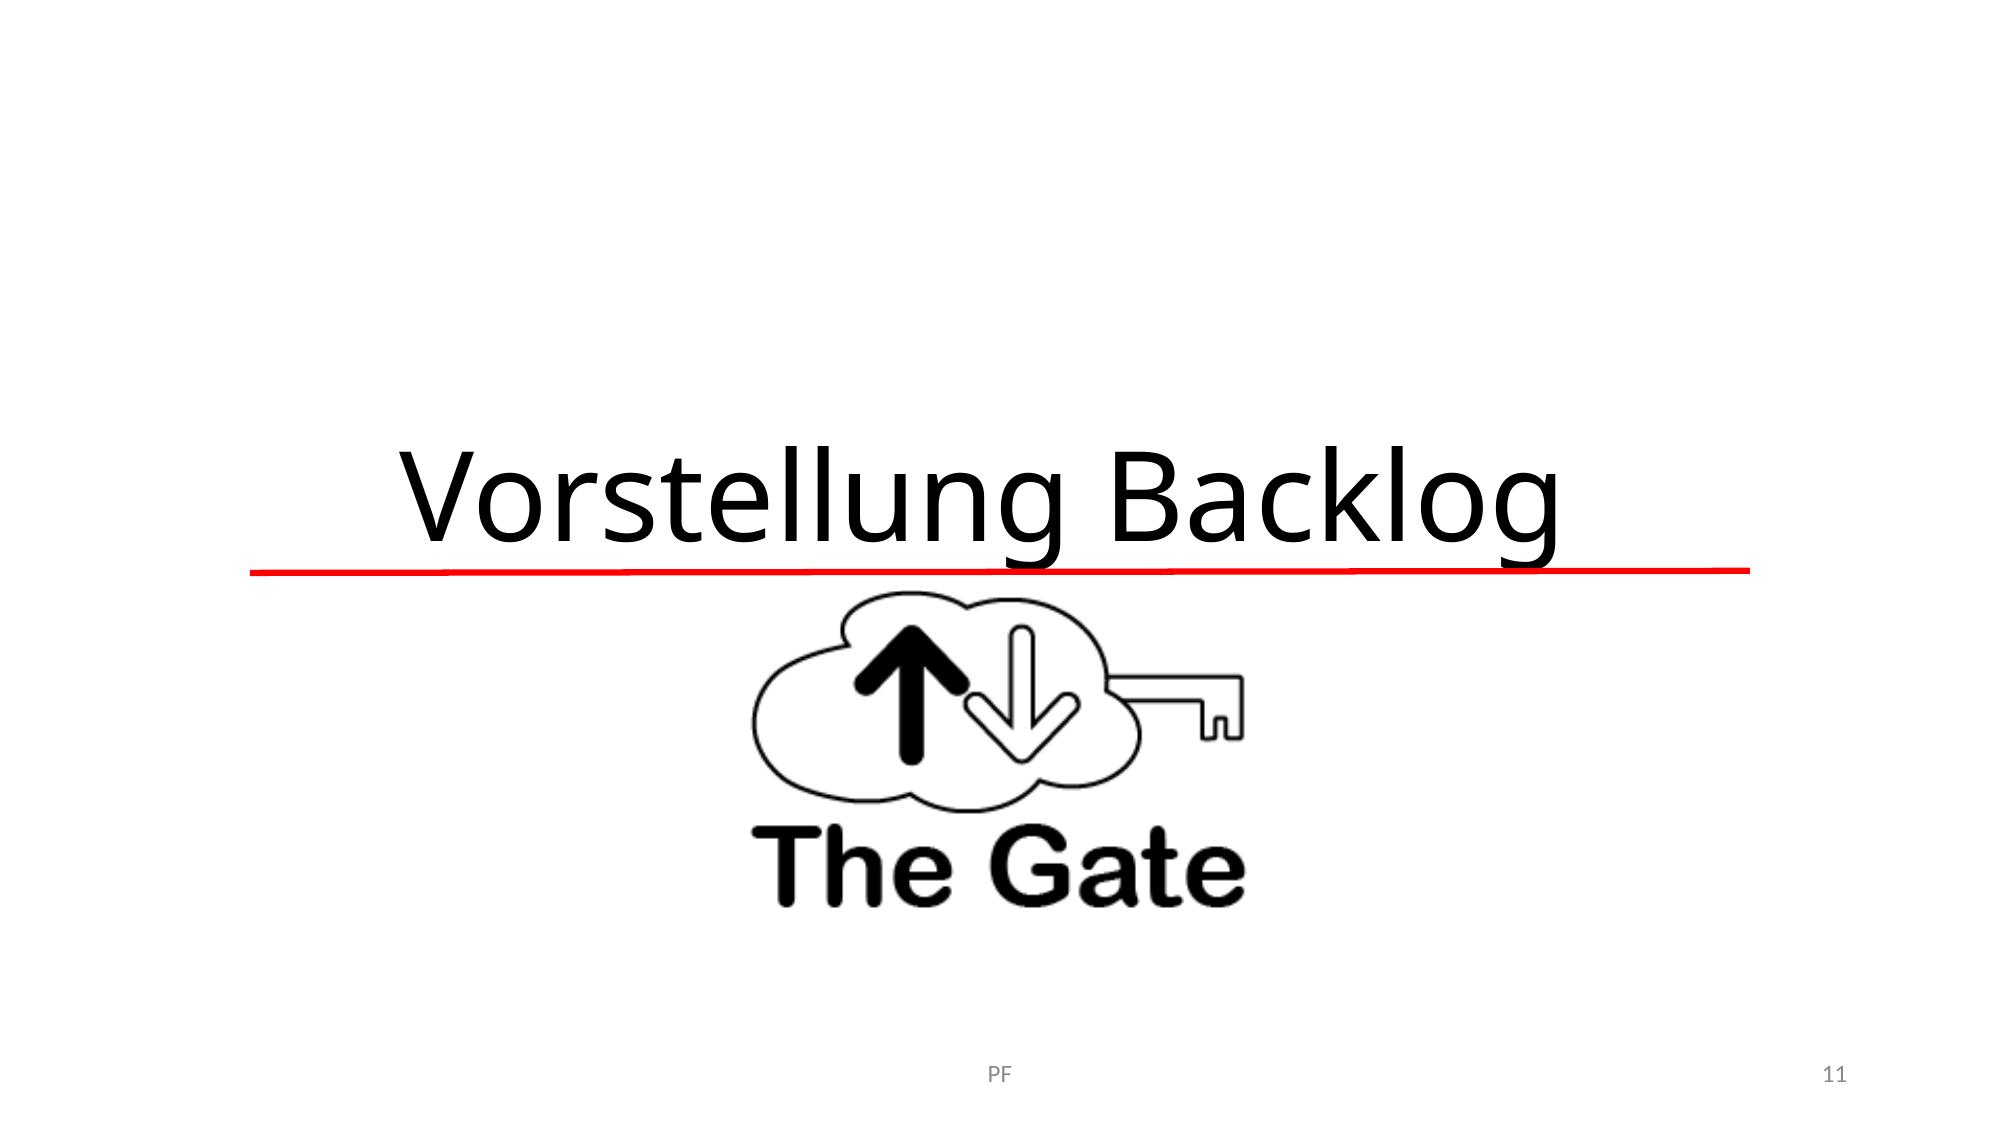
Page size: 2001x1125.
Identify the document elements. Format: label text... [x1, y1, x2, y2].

slide_number 11 [1412, 1042, 1863, 1103]
picture [749, 590, 1251, 933]
title Vorstellung Backlog [249, 184, 1750, 569]
footer PF [662, 1042, 1338, 1103]
